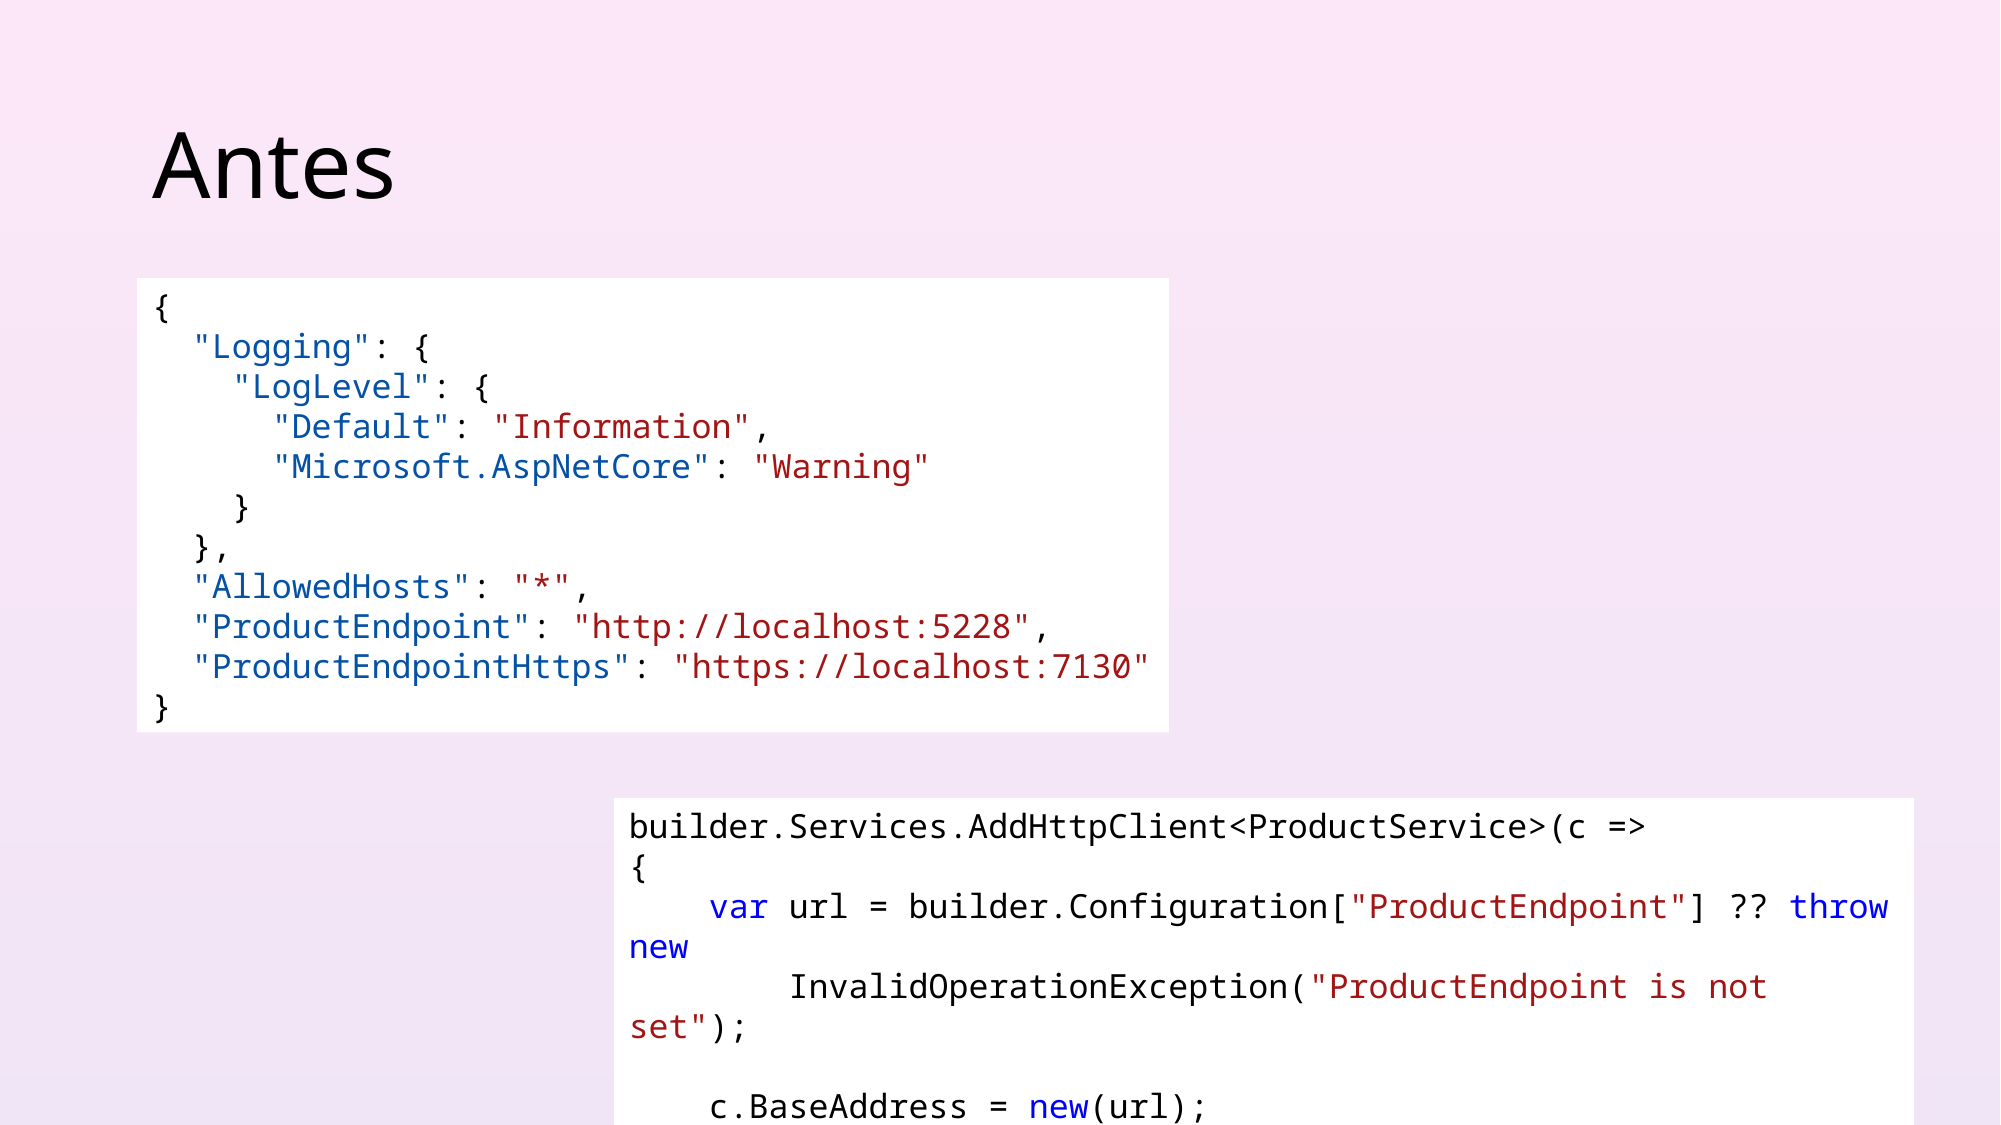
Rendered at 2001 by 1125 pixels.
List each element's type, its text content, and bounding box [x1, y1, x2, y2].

text_box builder.Services.AddHttpClient<ProductService>(c => { var url = builder.Configuration["ProductEndpoint"] ?? throw new InvalidOperationException("ProductEndpoint is not set"); c.BaseAddress = new(url); }); [613, 797, 1915, 1125]
title Antes [137, 59, 1863, 278]
text_box { "Logging": { "LogLevel": { "Default": "Information", "Microsoft.AspNetCore": "Warning" } }, "AllowedHosts": "*", "ProductEndpoint": "http://localhost:5228", "ProductEndpointHttps": "https://localhost:7130" } [136, 278, 1169, 733]
